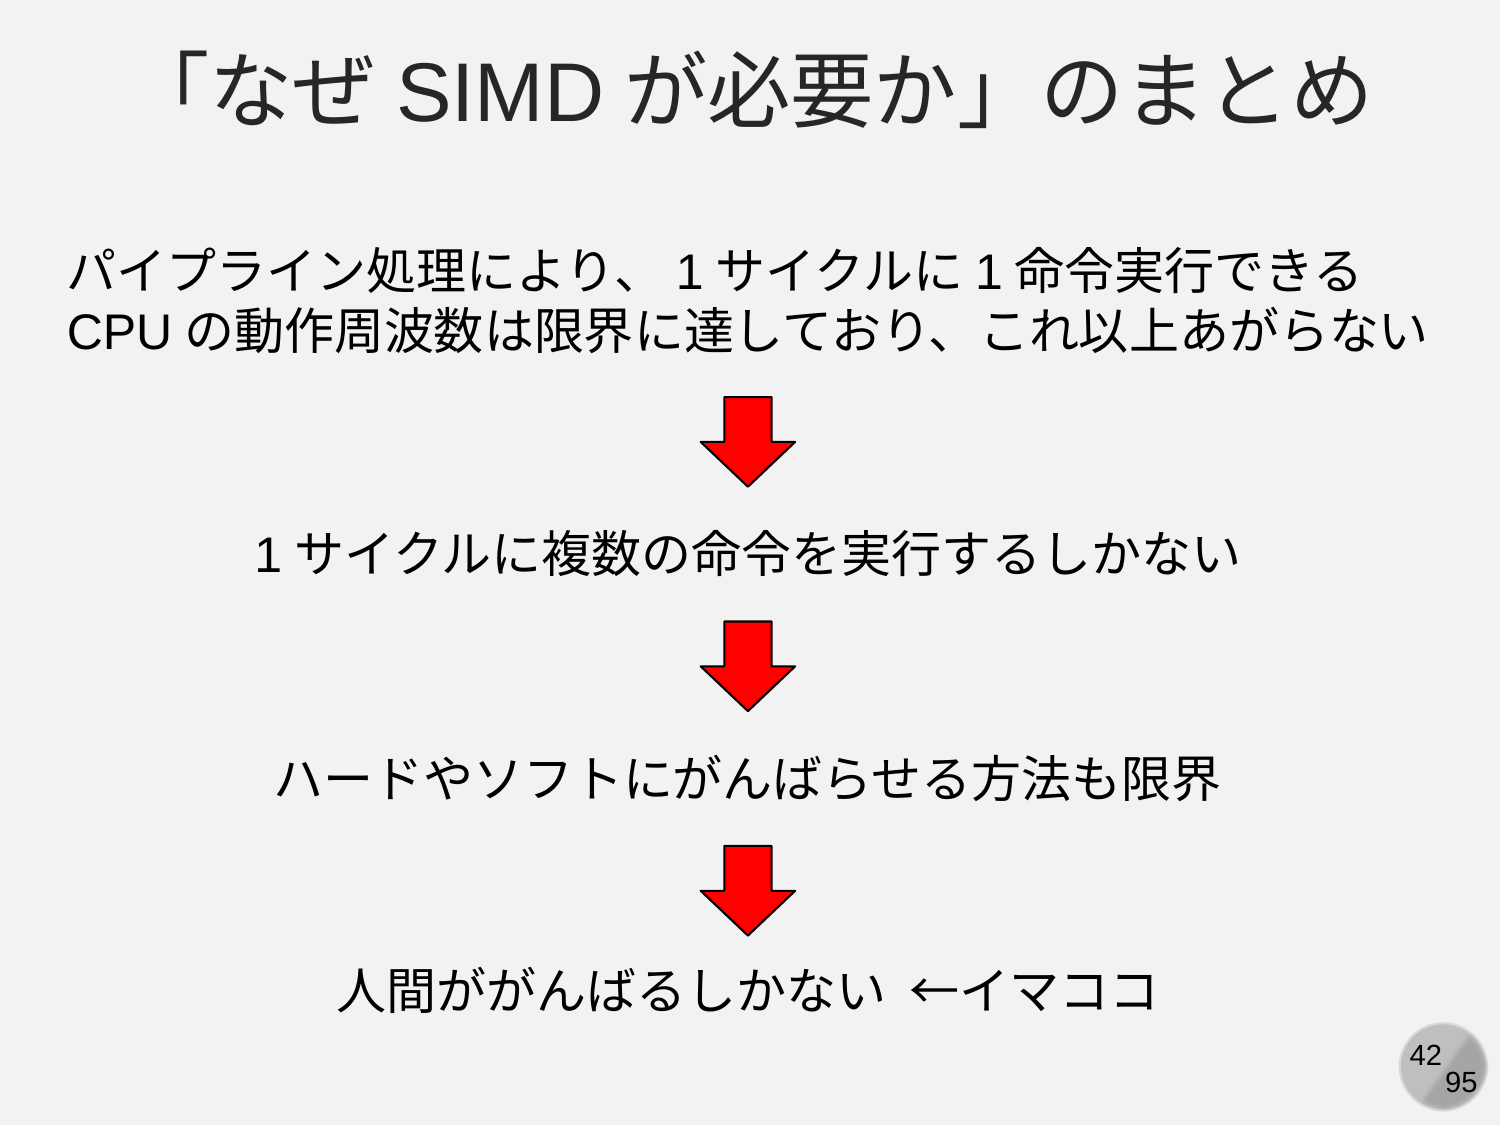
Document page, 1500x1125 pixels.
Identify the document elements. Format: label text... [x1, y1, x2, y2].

text_box 1サイクルに複数の命令を実行するしかない [239, 515, 1257, 590]
text_box [699, 620, 797, 712]
text_box ハードやソフトにがんばらせる方法も限界 [259, 739, 1237, 815]
text_box [699, 396, 797, 488]
list 「なぜSIMDが必要か」のまとめ [0, 31, 1500, 155]
text_box パイプライン処理により、1サイクルに1命令実行できる CPUの動作周波数は限界に達しており、これ以上あがらない [52, 231, 1444, 367]
text_box [699, 844, 797, 937]
text_box 人間ががんばるしかない ←イマココ [321, 952, 1175, 1027]
